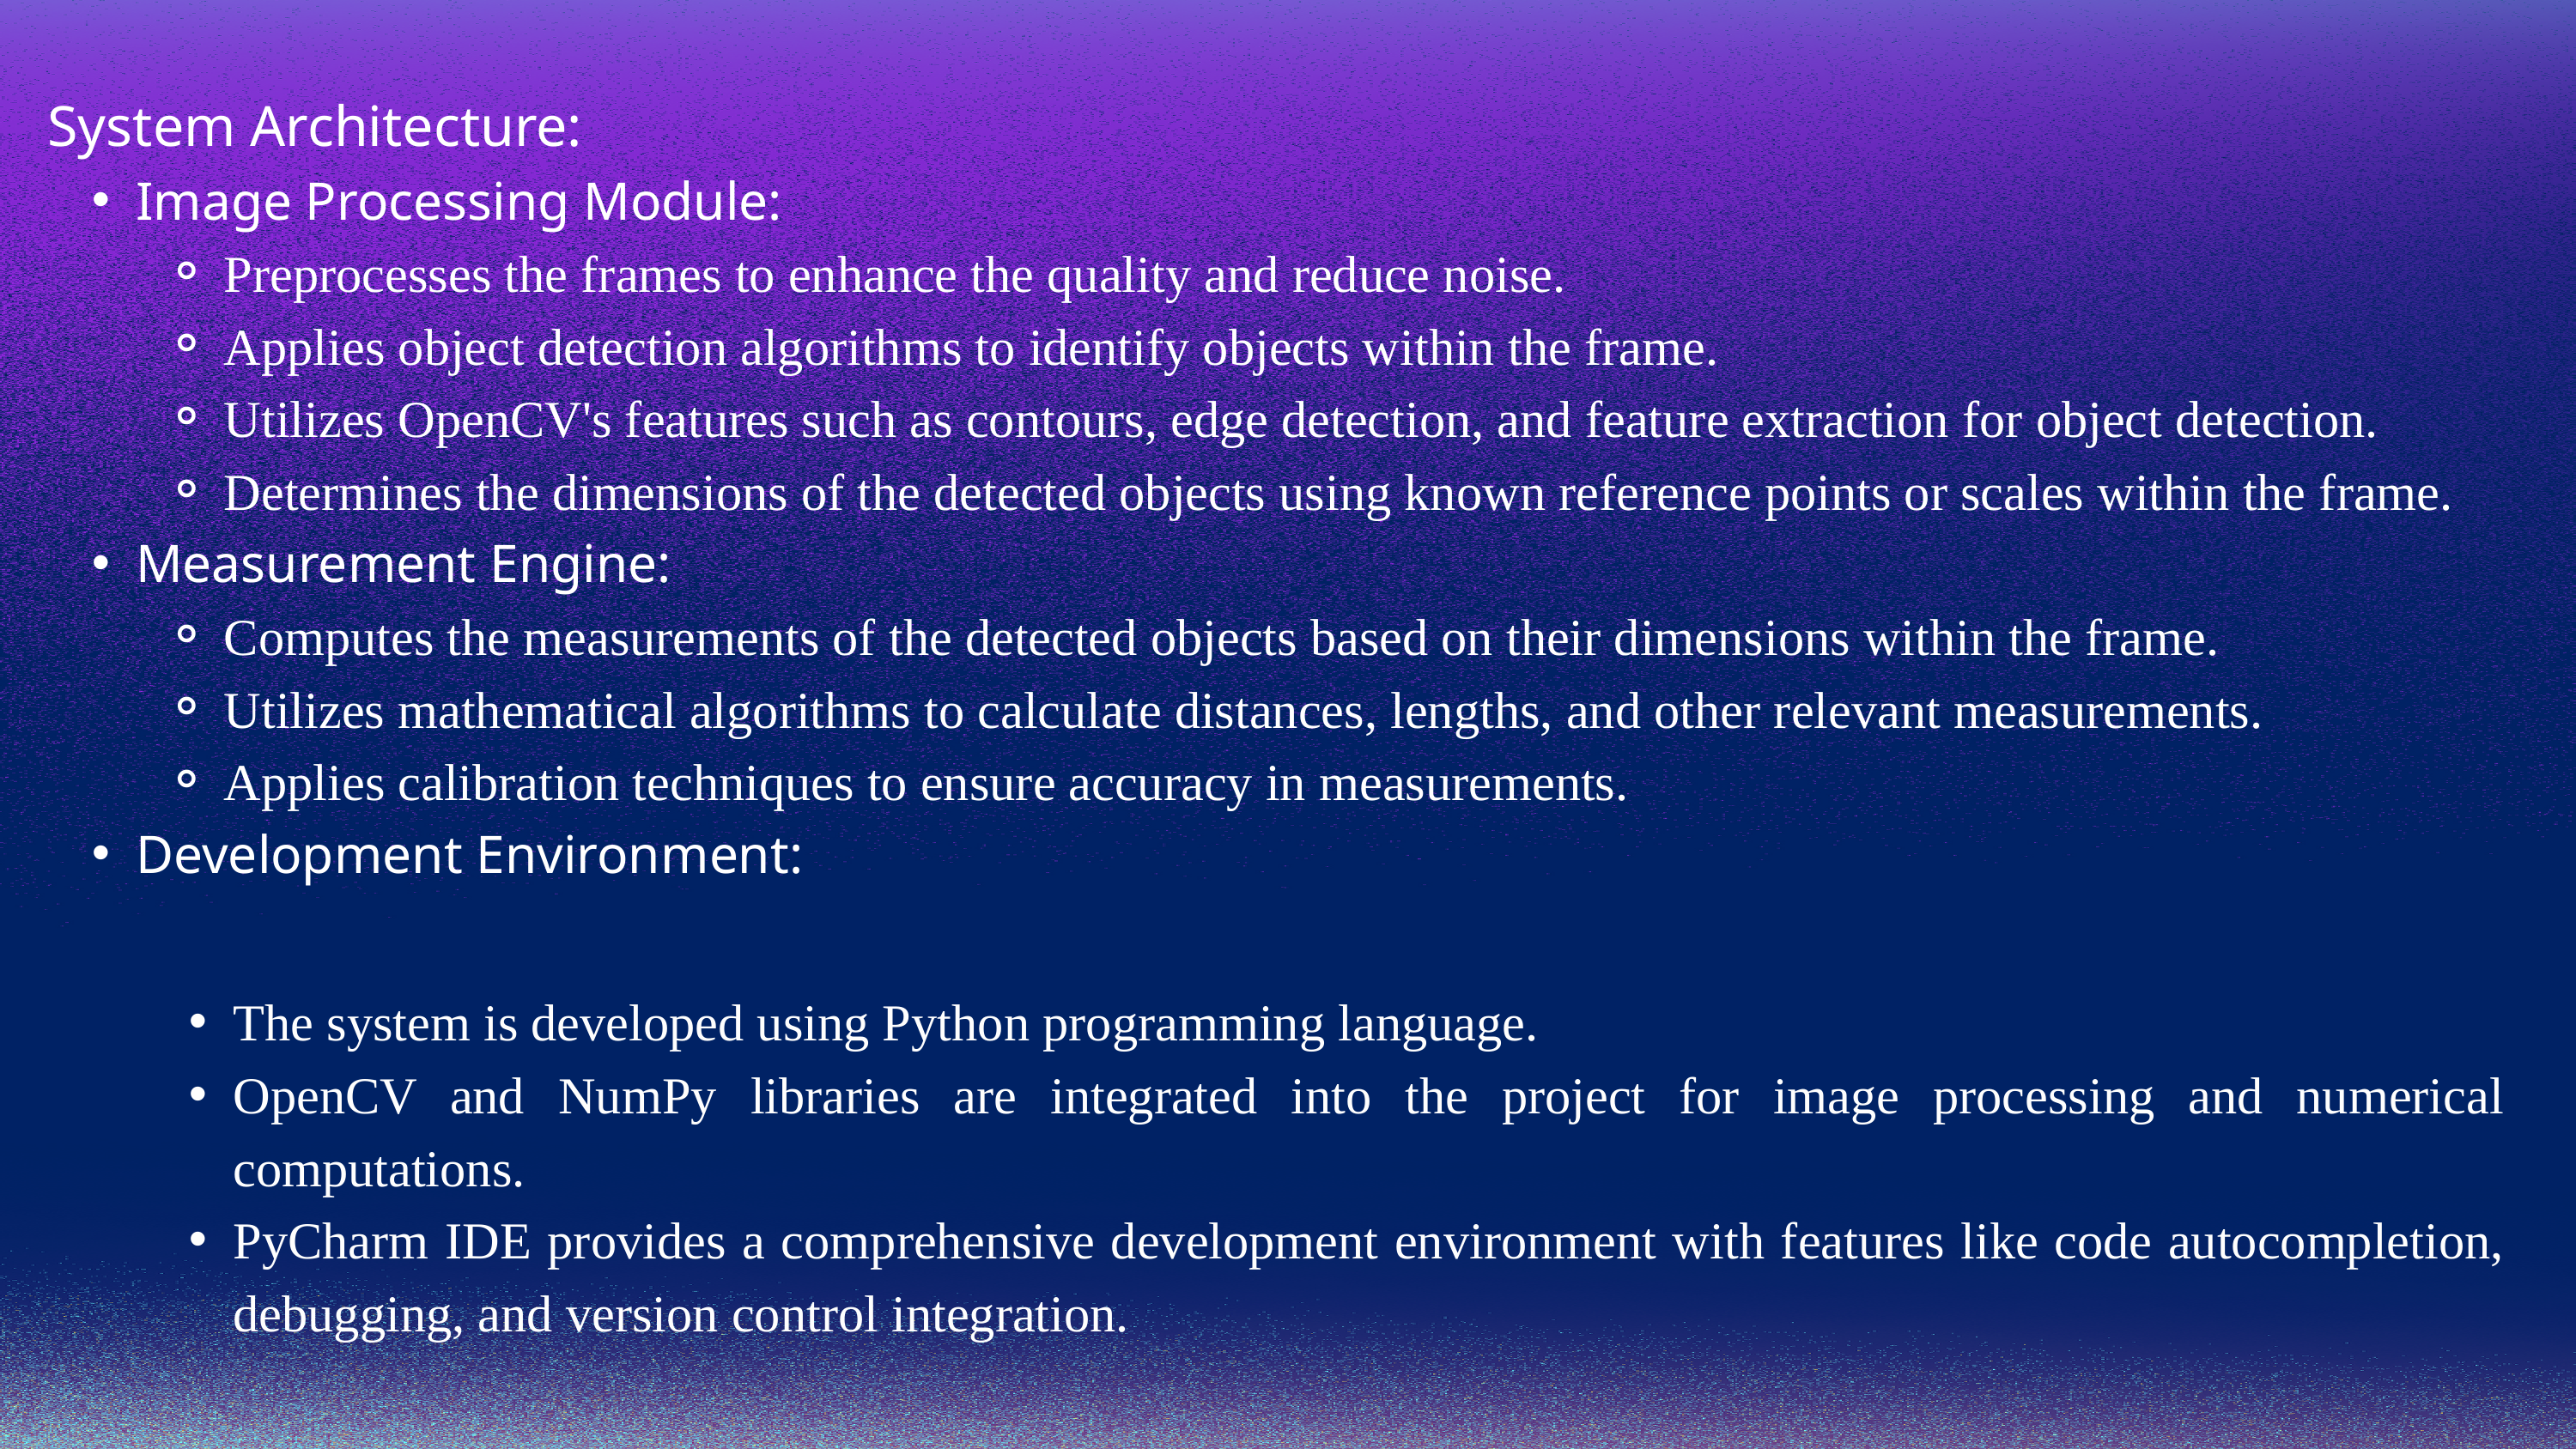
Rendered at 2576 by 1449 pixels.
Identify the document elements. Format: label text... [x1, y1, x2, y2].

text_box [0, 0, 2576, 1449]
text_box The system is developed using Python programming language. OpenCV and NumPy libraries are integrated into the project for image processing and numerical computations. PyCharm IDE provides a comprehensive development environment with features like code autocompletion, debugging, and version control integration. [144, 979, 2507, 1343]
text_box System Architecture: Image Processing Module: Preprocesses the frames to enhance the quality and reduce noise. Applies object detection algorithms to identify objects within the frame. Utilizes OpenCV's features such as contours, edge detection, and feature extraction for object detection. Determines the dimensions of the detected objects using known reference points or scales within the frame. Measurement Engine: Computes the measurements of the detected objects based on their dimensions within the frame. Utilizes mathematical algorithms to calculate distances, lengths, and other relevant measurements. Applies calibration techniques to ensure accuracy in measurements. Development Environment: [47, 80, 2529, 1449]
